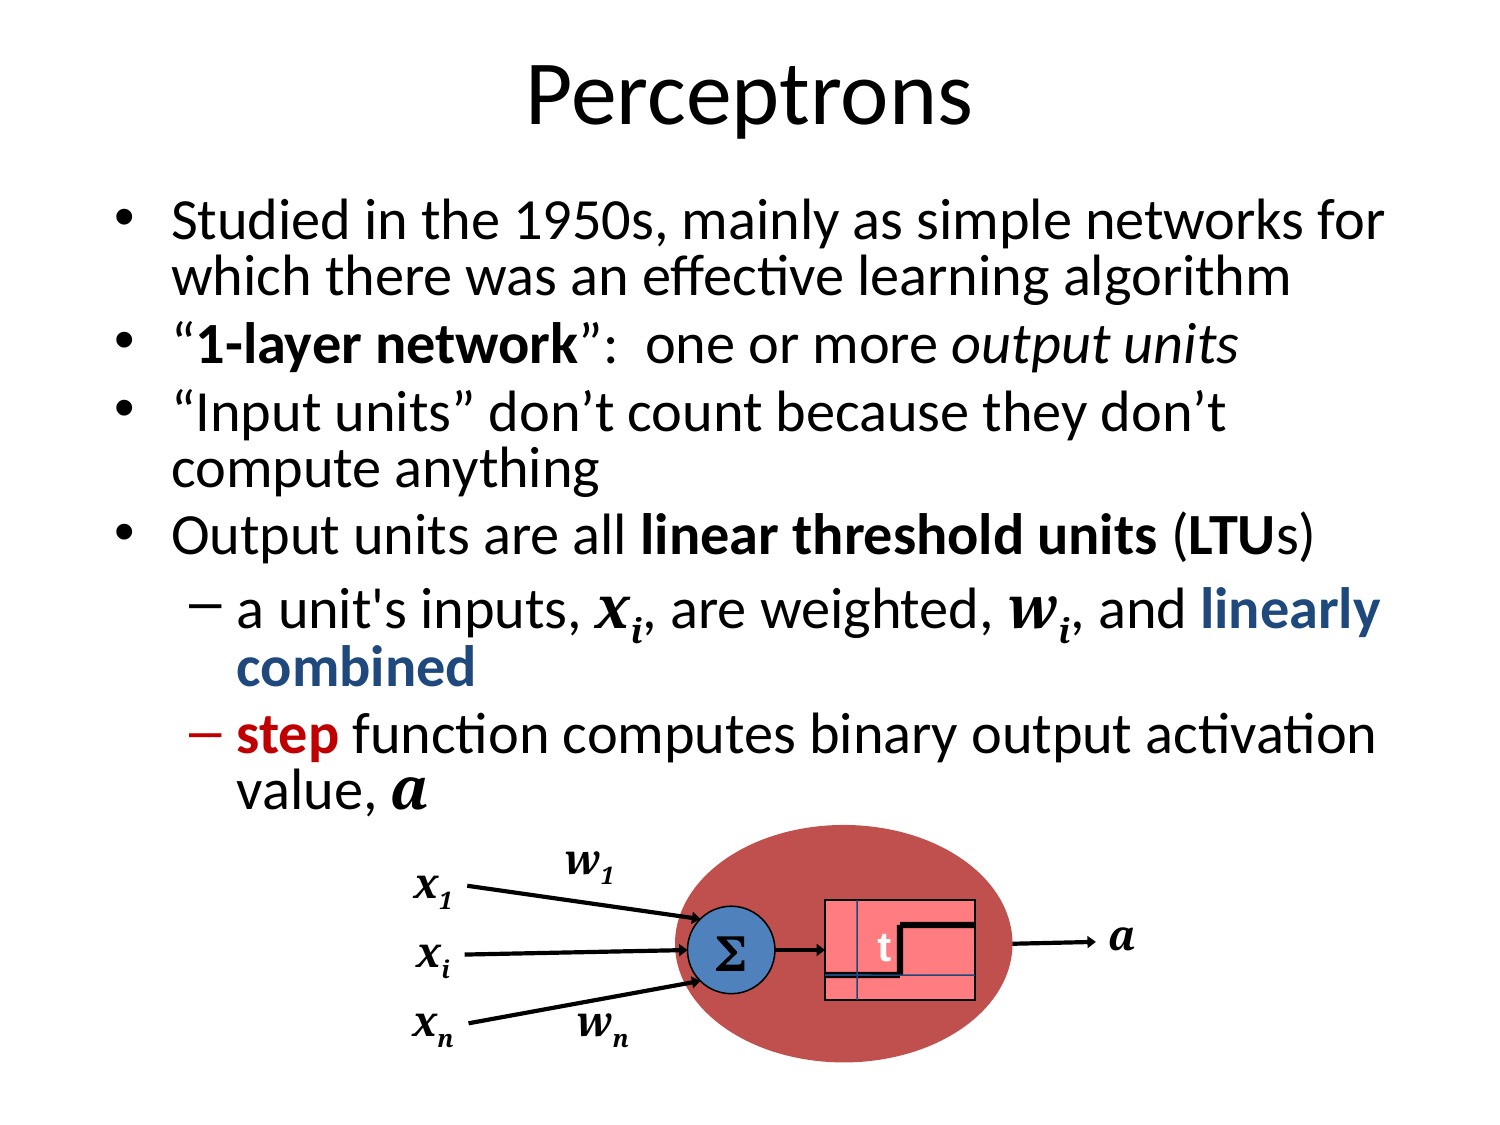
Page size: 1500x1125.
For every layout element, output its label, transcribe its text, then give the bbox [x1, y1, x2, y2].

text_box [674, 824, 1013, 1063]
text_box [774, 899, 976, 1001]
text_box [974, 901, 1149, 968]
list Studied in the 1950s, mainly as simple networks for which there was an effective learning algorithm “1-layer network”: one or more output units “Input units” don’t count because they don’t compute anything Output units are all linear threshold units (LTUs) a unit's inputs, xi, are weighted, wi, and linearly combined step function computes binary output activation value, a [99, 187, 1413, 813]
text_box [399, 824, 701, 1053]
title Perceptrons [75, 0, 1425, 175]
